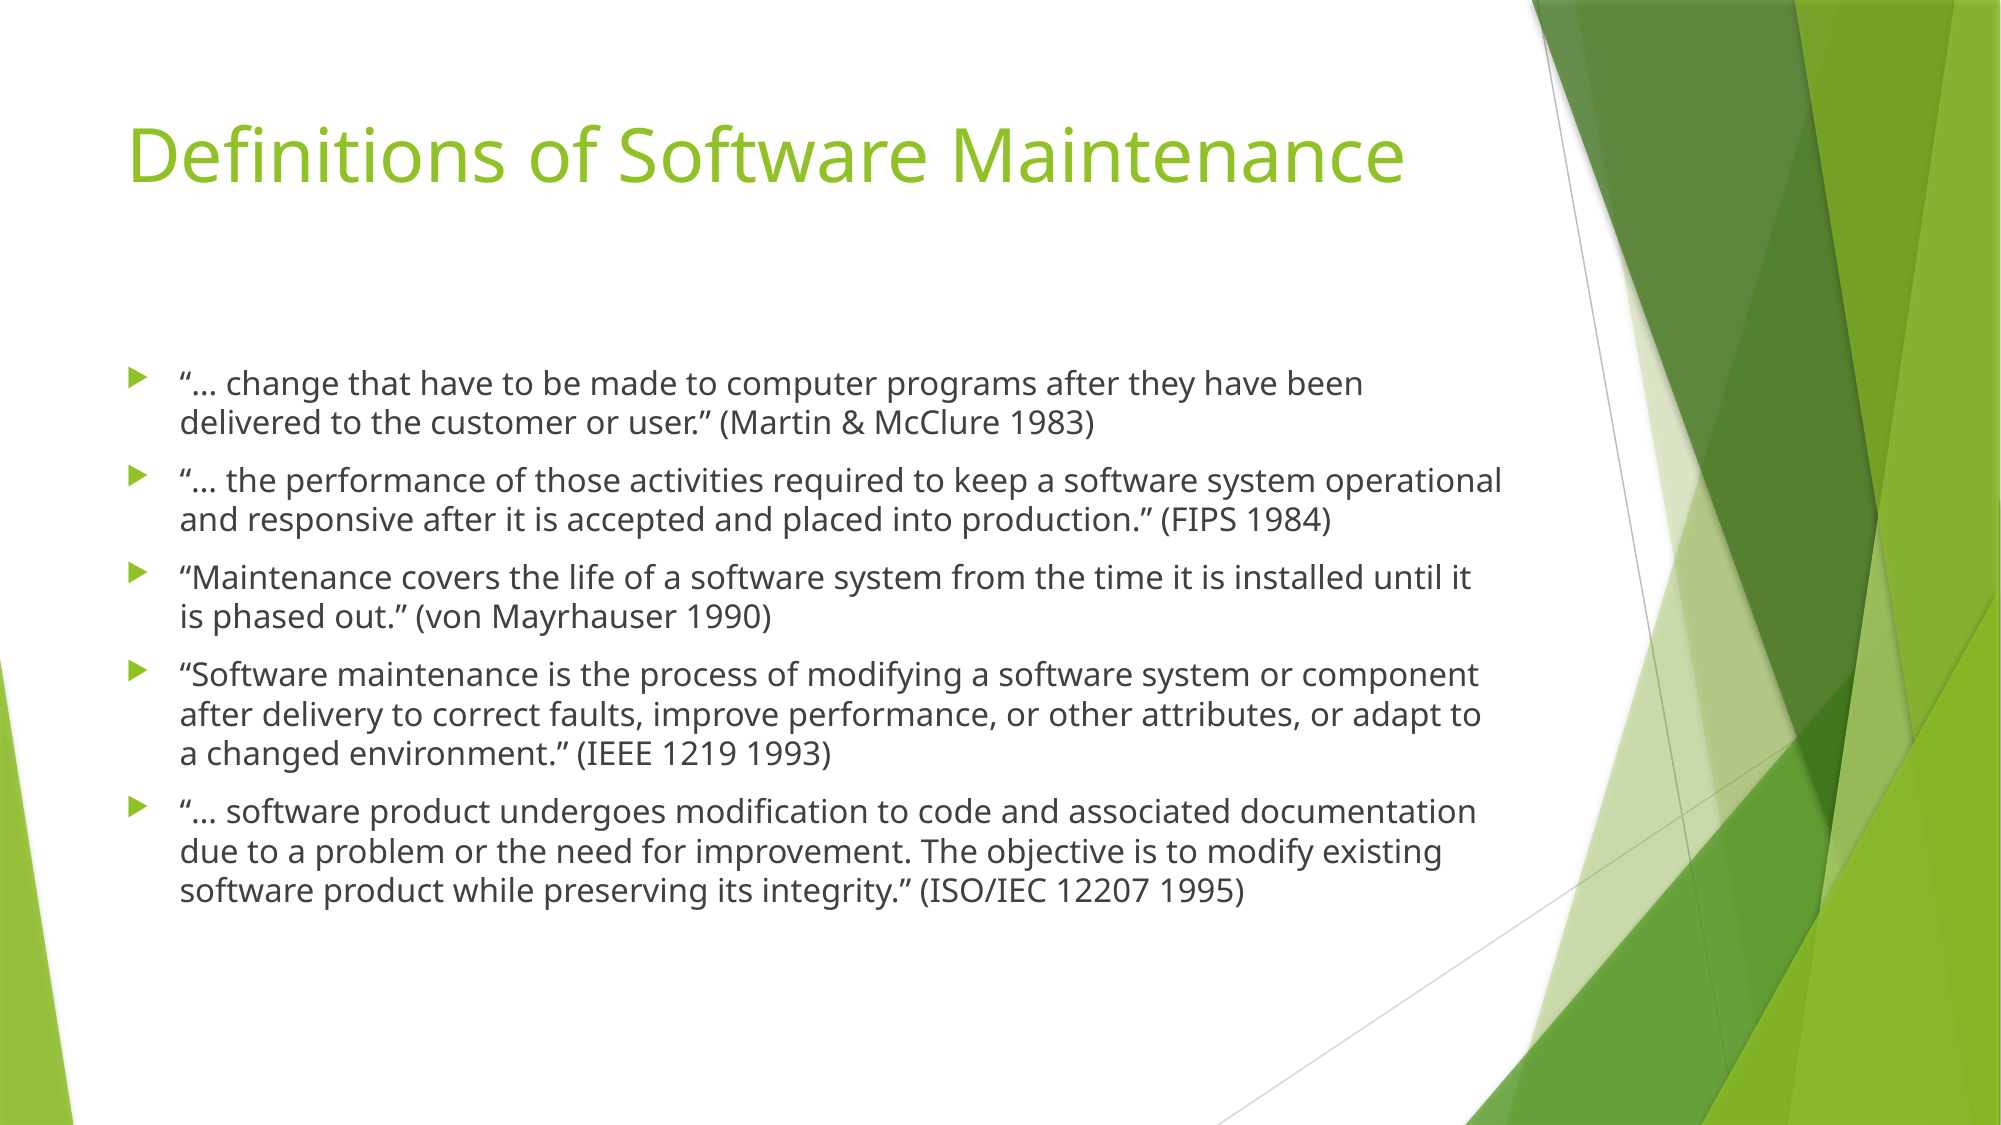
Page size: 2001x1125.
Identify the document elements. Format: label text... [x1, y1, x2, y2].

list “… change that have to be made to computer programs after they have been delivered to the customer or user.” (Martin & McClure 1983) “… the performance of those activities required to keep a software system operational and responsive after it is accepted and placed into production.” (FIPS 1984) “Maintenance covers the life of a software system from the time it is installed until it is phased out.” (von Mayrhauser 1990) “Software maintenance is the process of modifying a software system or component after delivery to correct faults, improve performance, or other attributes, or adapt to a changed environment.” (IEEE 1219 1993) “… software product undergoes modification to code and associated documentation due to a problem or the need for improvement. The objective is to modify existing software product while preserving its integrity.” (ISO/IEC 12207 1995) [111, 354, 1522, 992]
title Definitions of Software Maintenance [111, 99, 1522, 317]
